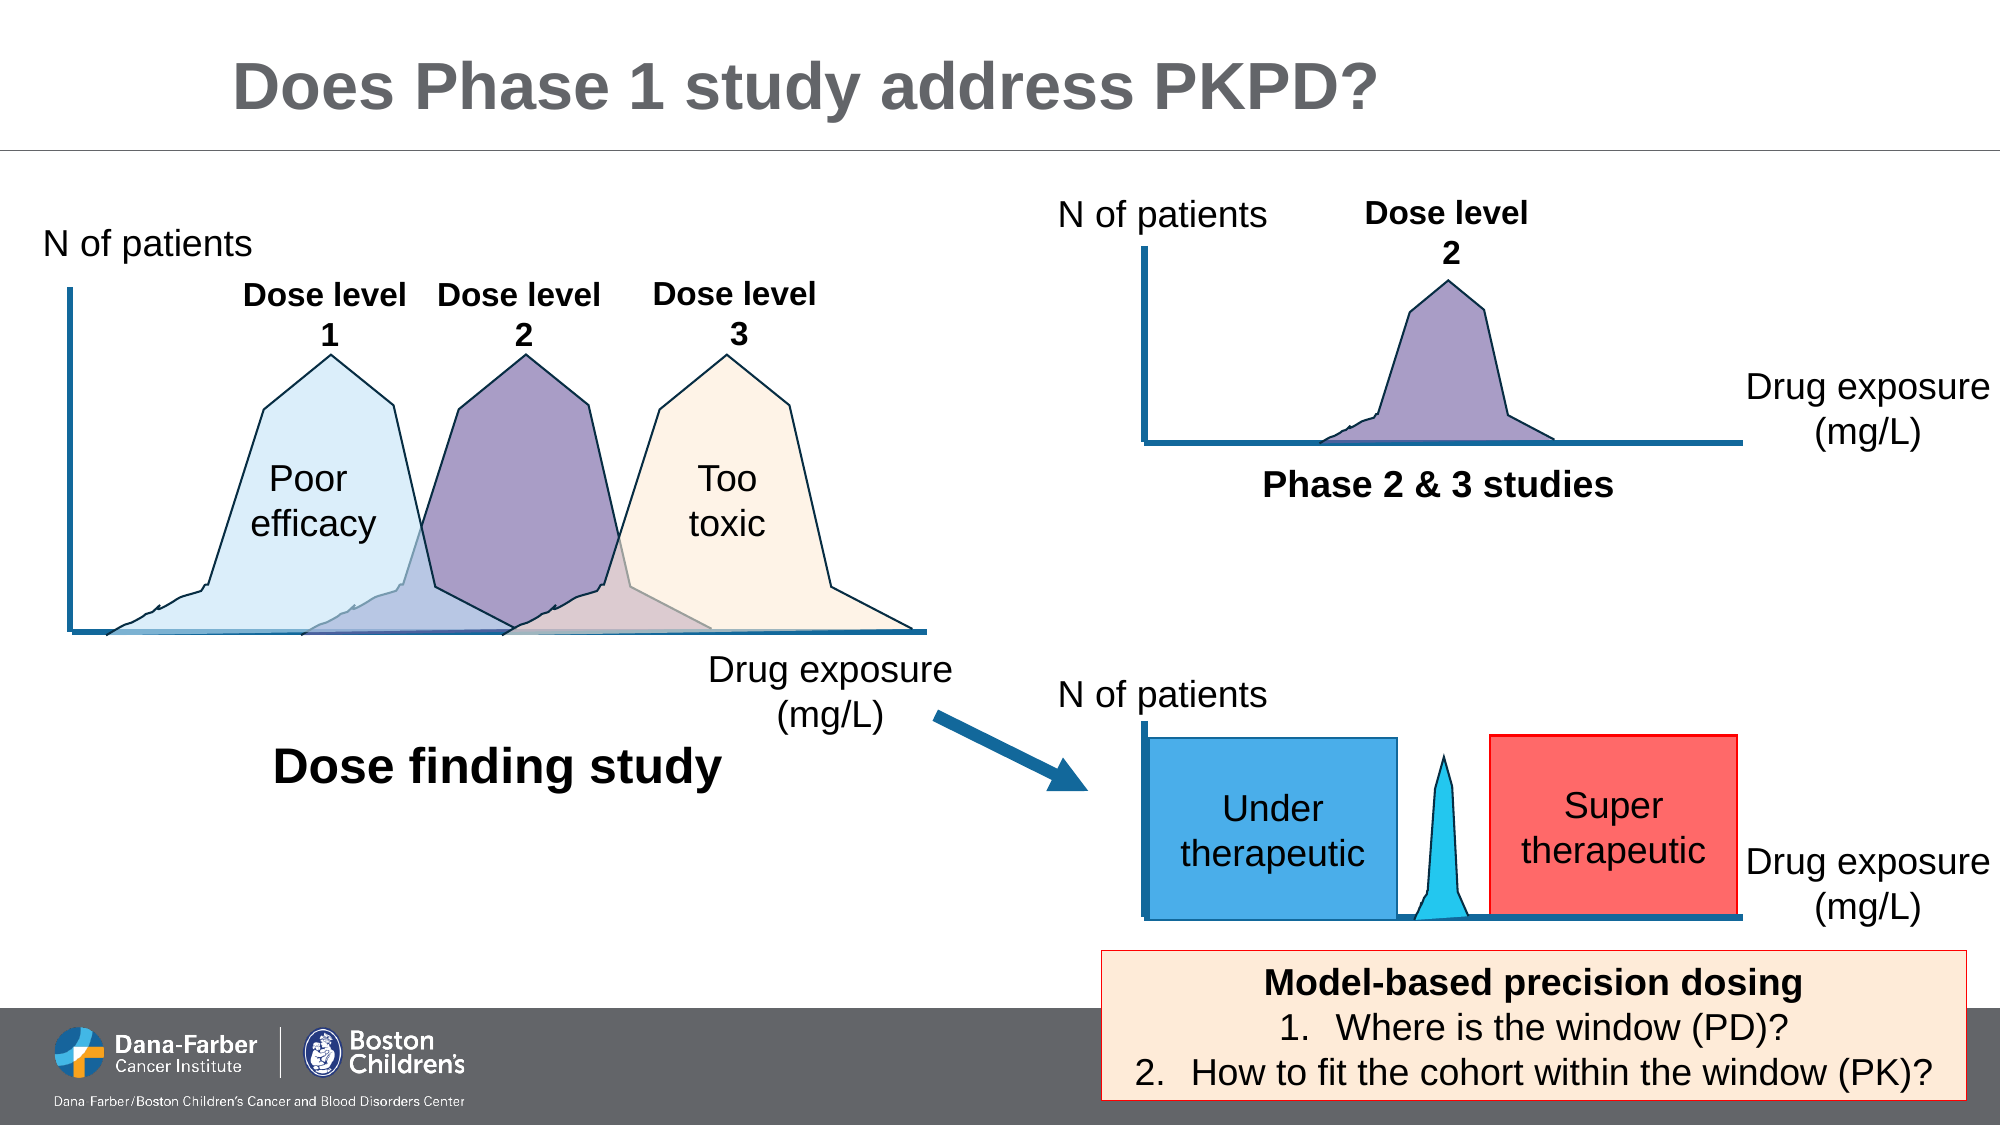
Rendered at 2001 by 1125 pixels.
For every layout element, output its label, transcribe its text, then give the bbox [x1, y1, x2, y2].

text_box Drug exposure (mg/L) [693, 637, 968, 743]
title Does Phase 1 study address PKPD? [218, 44, 1863, 160]
text_box [501, 633, 651, 637]
text_box [105, 633, 256, 637]
text_box Drug exposure (mg/L) [1730, 354, 2000, 460]
text_box [505, 552, 913, 632]
text_box Dose finding study [258, 726, 738, 802]
text_box N of patients [1042, 662, 1283, 723]
text_box Dose level 2 [1349, 184, 1554, 279]
text_box [429, 361, 612, 626]
text_box [646, 360, 800, 446]
text_box Model-based precision dosing Where is the window (PD)? How to fit the cohort within the window (PK)? [1101, 950, 1967, 1101]
text_box Dose level 1 [228, 265, 432, 361]
text_box Poor efficacy [184, 446, 443, 552]
text_box [300, 633, 439, 637]
text_box Under therapeutic [1148, 737, 1398, 917]
text_box [1414, 753, 1470, 917]
text_box [251, 361, 404, 446]
text_box N of patients [1042, 182, 1283, 242]
text_box Dose level 3 [637, 265, 842, 360]
text_box Super therapeutic [1489, 734, 1738, 914]
text_box [1319, 279, 1555, 442]
text_box [109, 552, 514, 632]
text_box N of patients [27, 211, 268, 272]
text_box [935, 715, 1089, 792]
text_box Too toxic [598, 446, 857, 552]
text_box Phase 2 & 3 studies [1247, 452, 1630, 513]
text_box Dose level 2 [422, 266, 626, 361]
text_box Drug exposure (mg/L) [1730, 829, 2000, 935]
